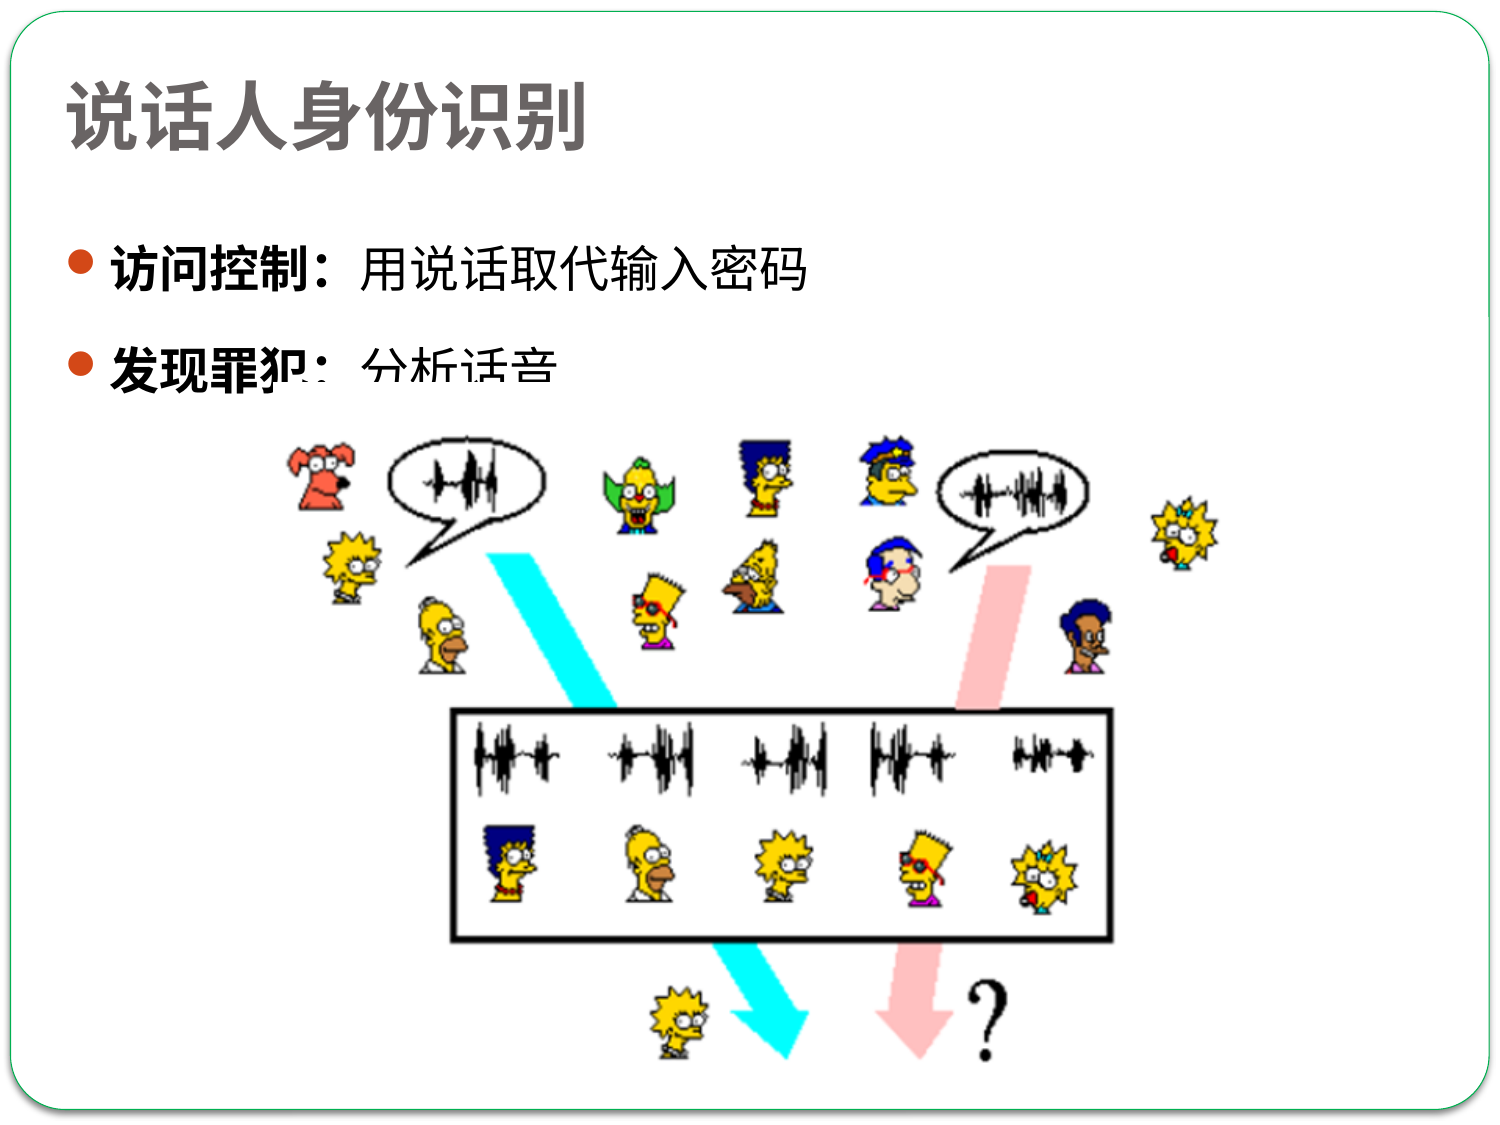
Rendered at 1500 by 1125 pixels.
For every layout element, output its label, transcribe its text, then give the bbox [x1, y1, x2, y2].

title 说话人身份识别 [50, 45, 1450, 175]
picture [273, 381, 1227, 1083]
list 访问控制：用说话取代输入密码 发现罪犯：分析话音 [50, 200, 1450, 1083]
